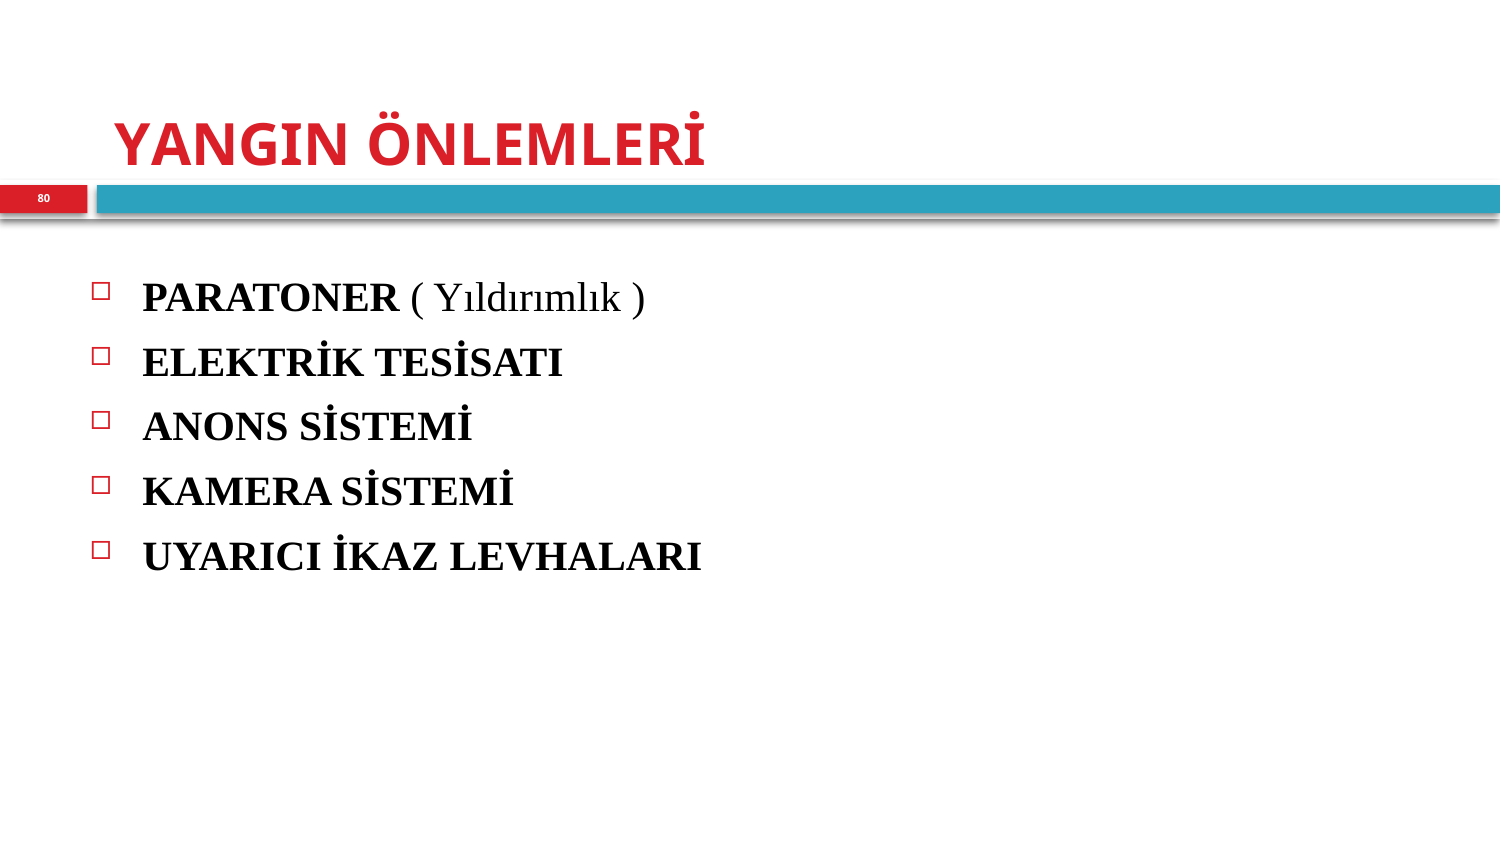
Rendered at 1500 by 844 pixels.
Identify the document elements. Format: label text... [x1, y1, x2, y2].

slide_number 80 [0, 184, 88, 215]
text_box PARATONER ( Yıldırımlık ) ELEKTRİK TESİSATI ANONS SİSTEMİ KAMERA SİSTEMİ UYARICI İKAZ LEVHALARI [74, 262, 1425, 753]
title YANGIN ÖNLEMLERİ [99, 19, 1483, 185]
